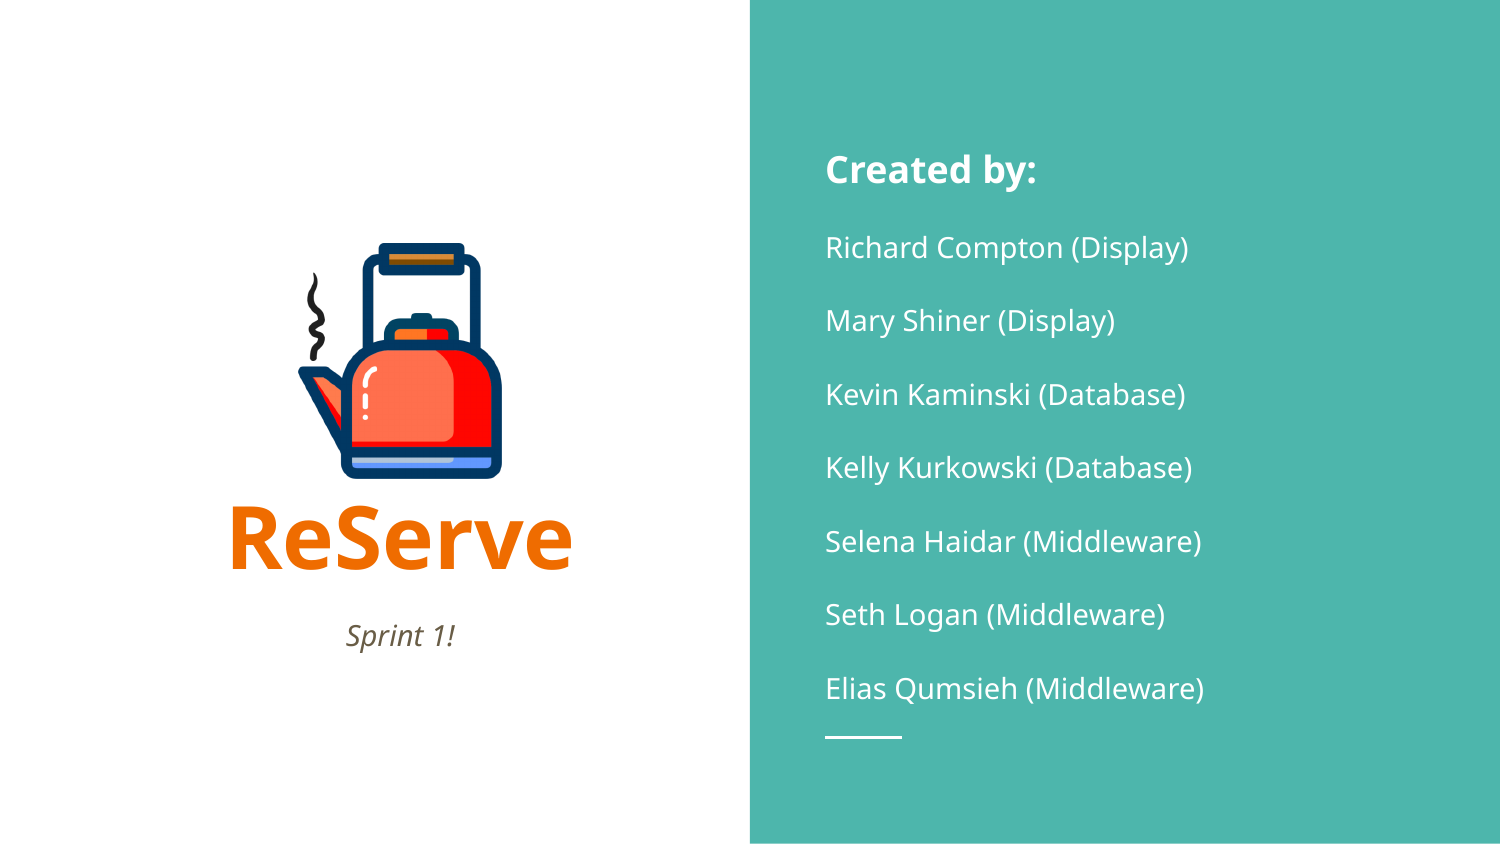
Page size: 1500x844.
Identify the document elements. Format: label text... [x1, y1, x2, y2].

title ReServe [68, 470, 733, 603]
list Created by: Richard Compton (Display) Mary Shiner (Display) Kevin Kaminski (Database) Kelly Kurkowski (Database) Selena Haidar (Middleware) Seth Logan (Middleware) Elias Qumsieh (Middleware) [810, 118, 1440, 725]
subtitle Sprint 1! [264, 602, 536, 671]
picture [282, 242, 519, 479]
